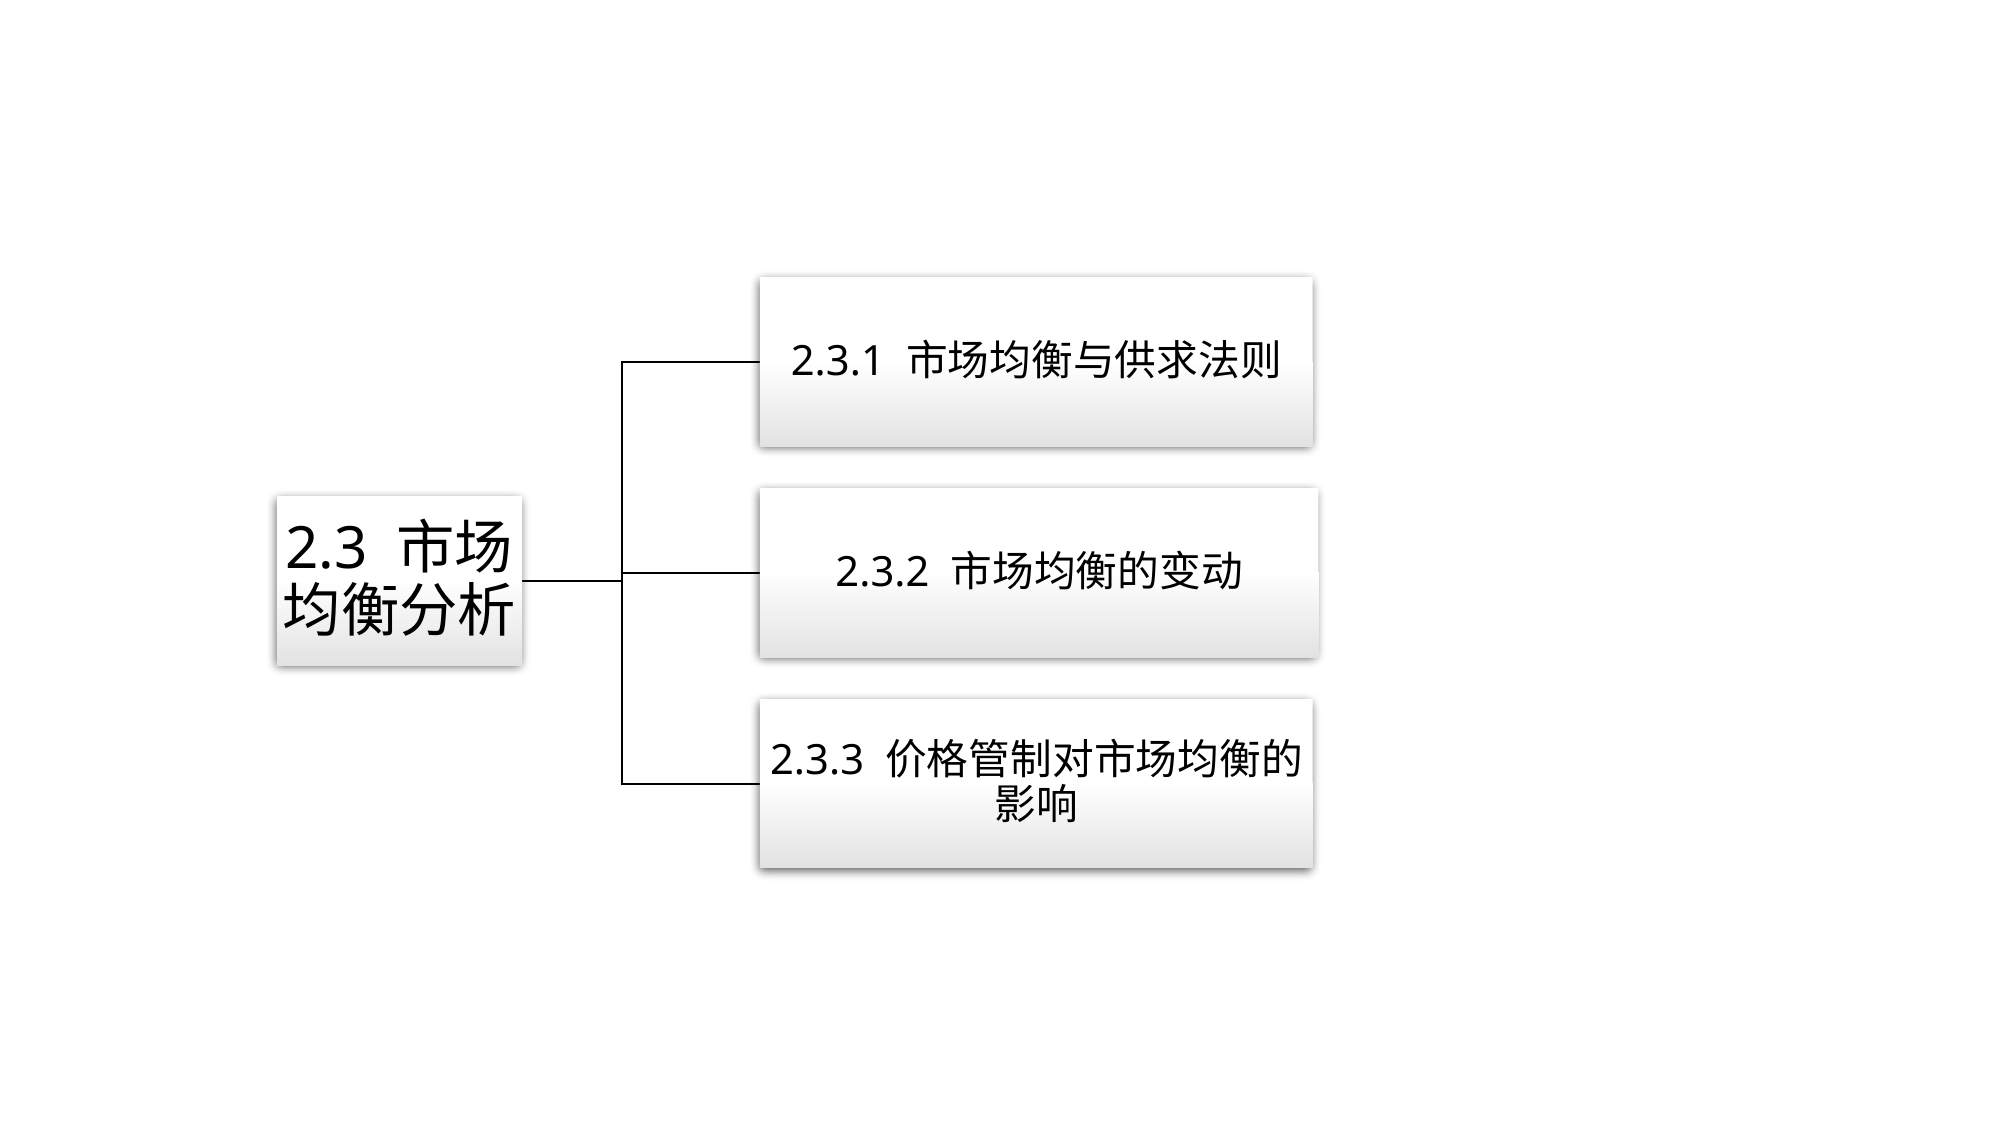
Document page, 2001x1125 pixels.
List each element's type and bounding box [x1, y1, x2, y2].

text_box [91, 128, 1708, 1018]
